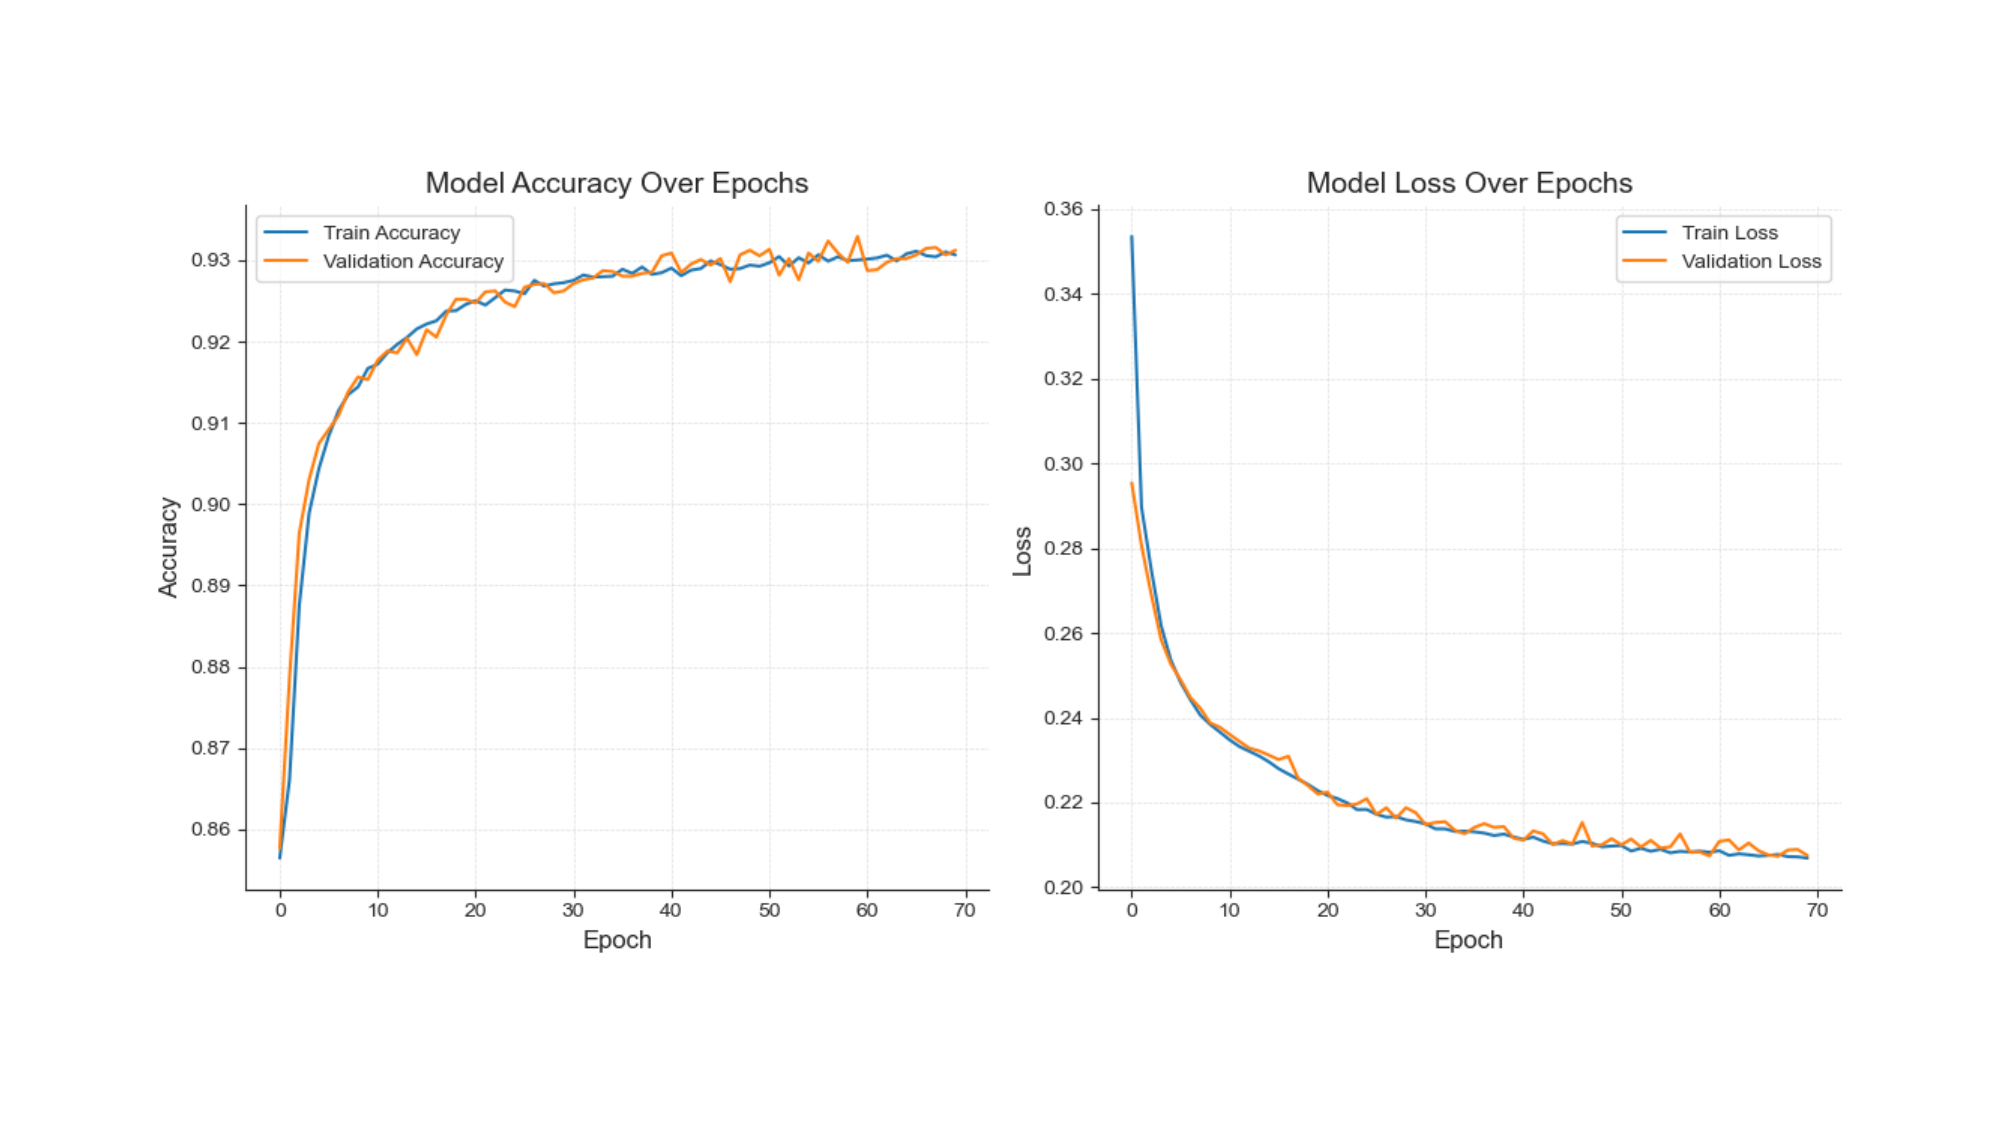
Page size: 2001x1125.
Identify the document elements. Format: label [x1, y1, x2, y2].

picture [145, 156, 1855, 968]
